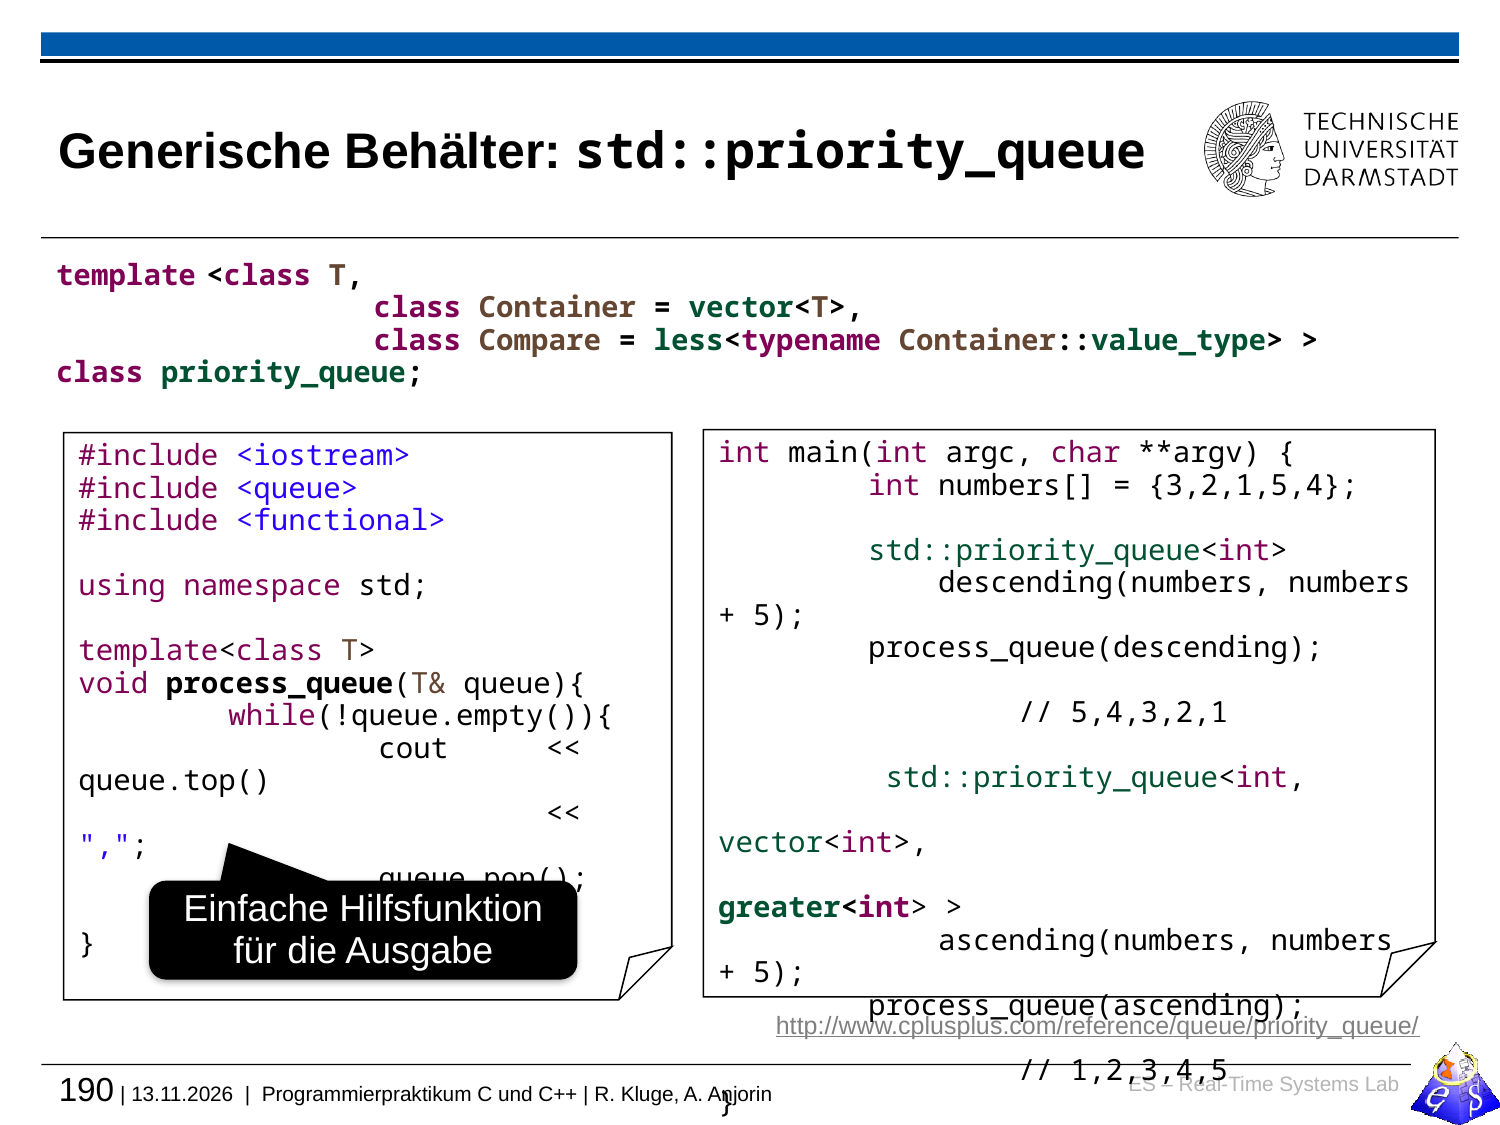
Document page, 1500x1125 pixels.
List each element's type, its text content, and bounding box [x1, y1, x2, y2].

text_box template <class T, class Container = vector<T>, class Compare = less<typename Container::value_type> > class priority_queue; [41, 251, 1412, 397]
picture [1187, 84, 1483, 214]
text_box Einfache Hilfsfunktion für die Ausgabe [148, 843, 578, 980]
text_box int main(int argc, char **argv) { int numbers[] = {3,2,1,5,4}; std::priority_queue<int> descending(numbers, numbers + 5); process_queue(descending); // 5,4,3,2,1 std::priority_queue<int, vector<int>, greater<int> > ascending(numbers, numbers + 5); process_queue(ascending); // 1,2,3,4,5 } [703, 429, 1436, 997]
text_box http://www.cplusplus.com/reference/queue/priority_queue/ [363, 1005, 1436, 1048]
title Generische Behälter: std::priority_queue [58, 80, 1187, 218]
text_box #include <iostream> #include <queue> #include <functional> using namespace std; template<class T> void process_queue(T& queue){ while(!queue.empty()){ cout << queue.top() << ","; queue.pop(); } } [63, 432, 672, 1000]
picture [1411, 1041, 1500, 1125]
